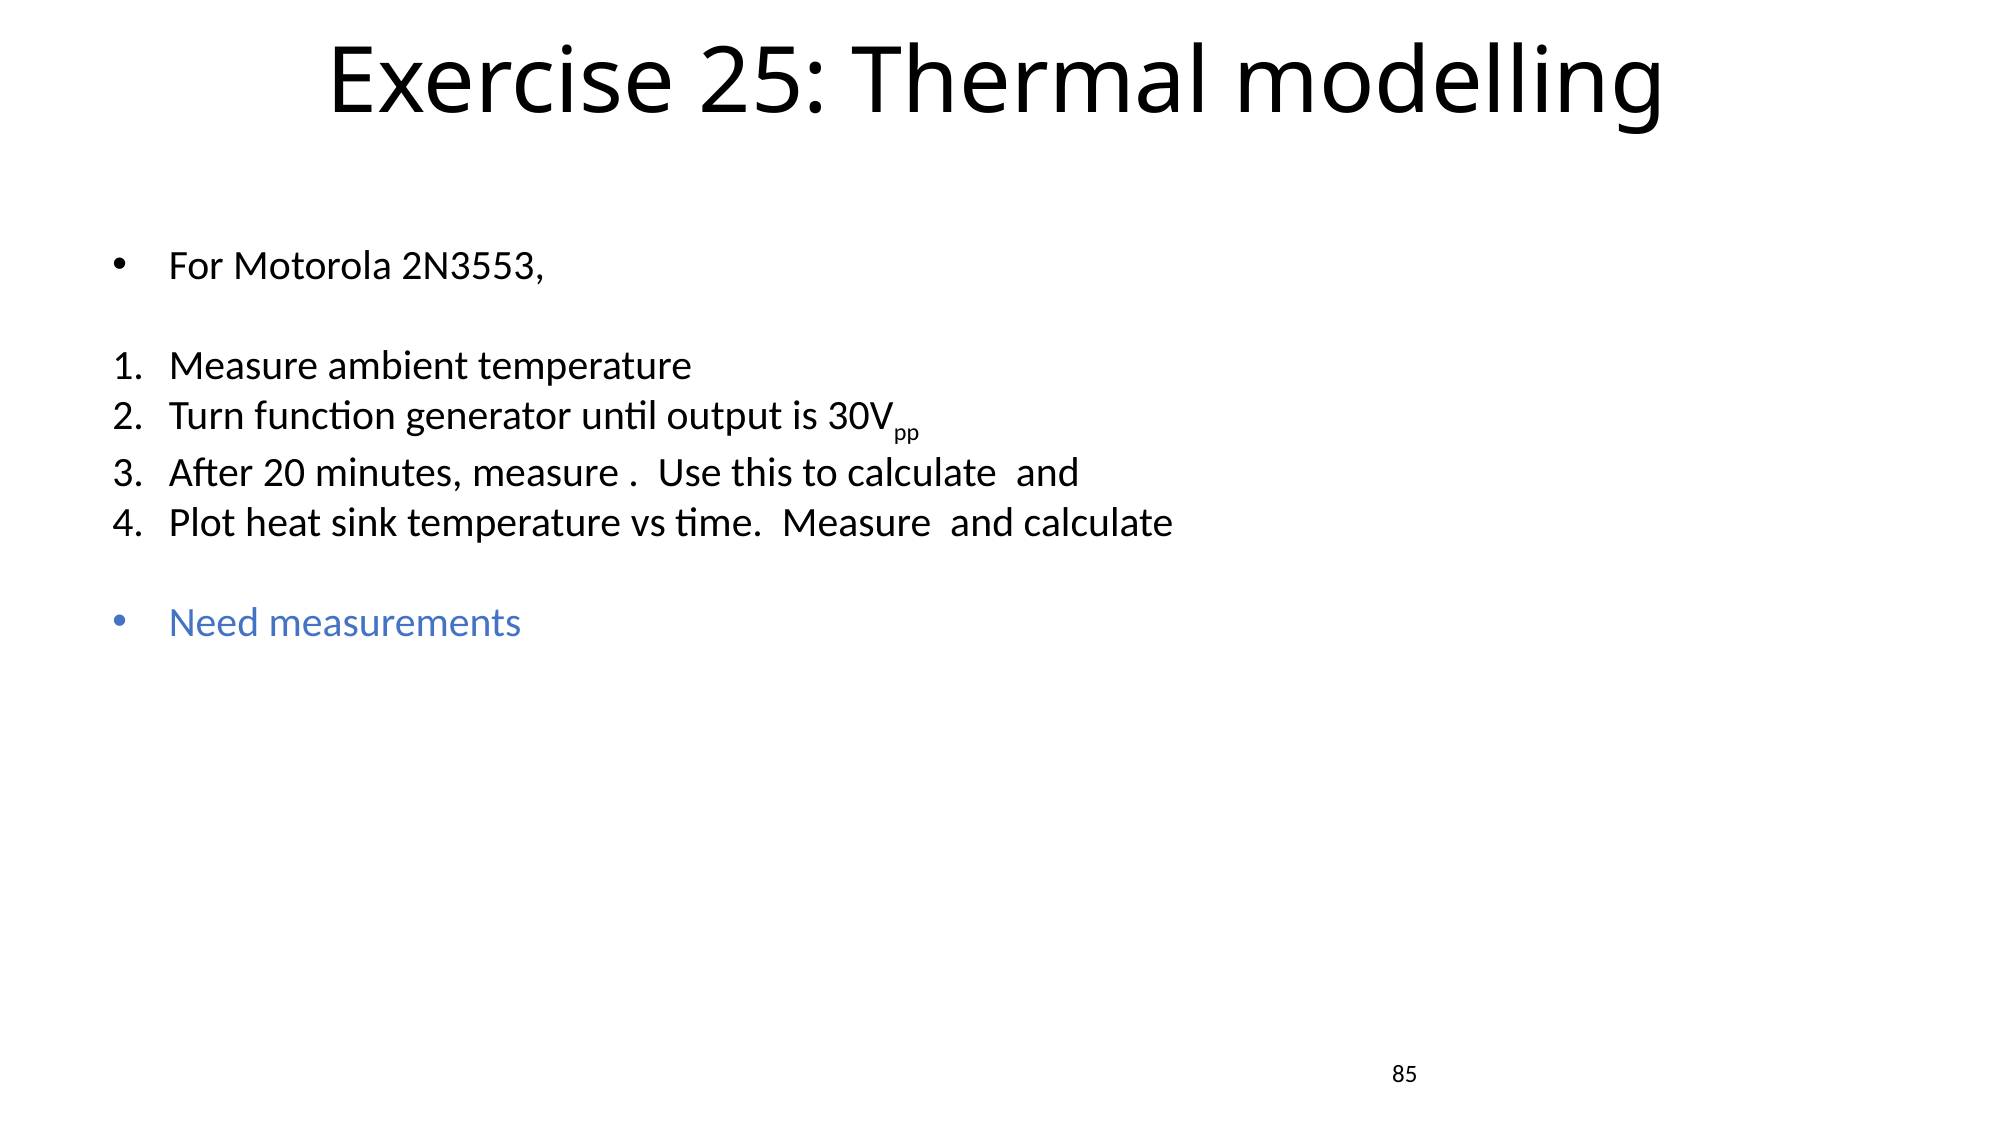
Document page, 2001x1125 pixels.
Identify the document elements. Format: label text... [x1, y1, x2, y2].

slide_number 85 [1074, 738, 1425, 1125]
text_box Exercise 25: Thermal modelling [20, 20, 1975, 131]
